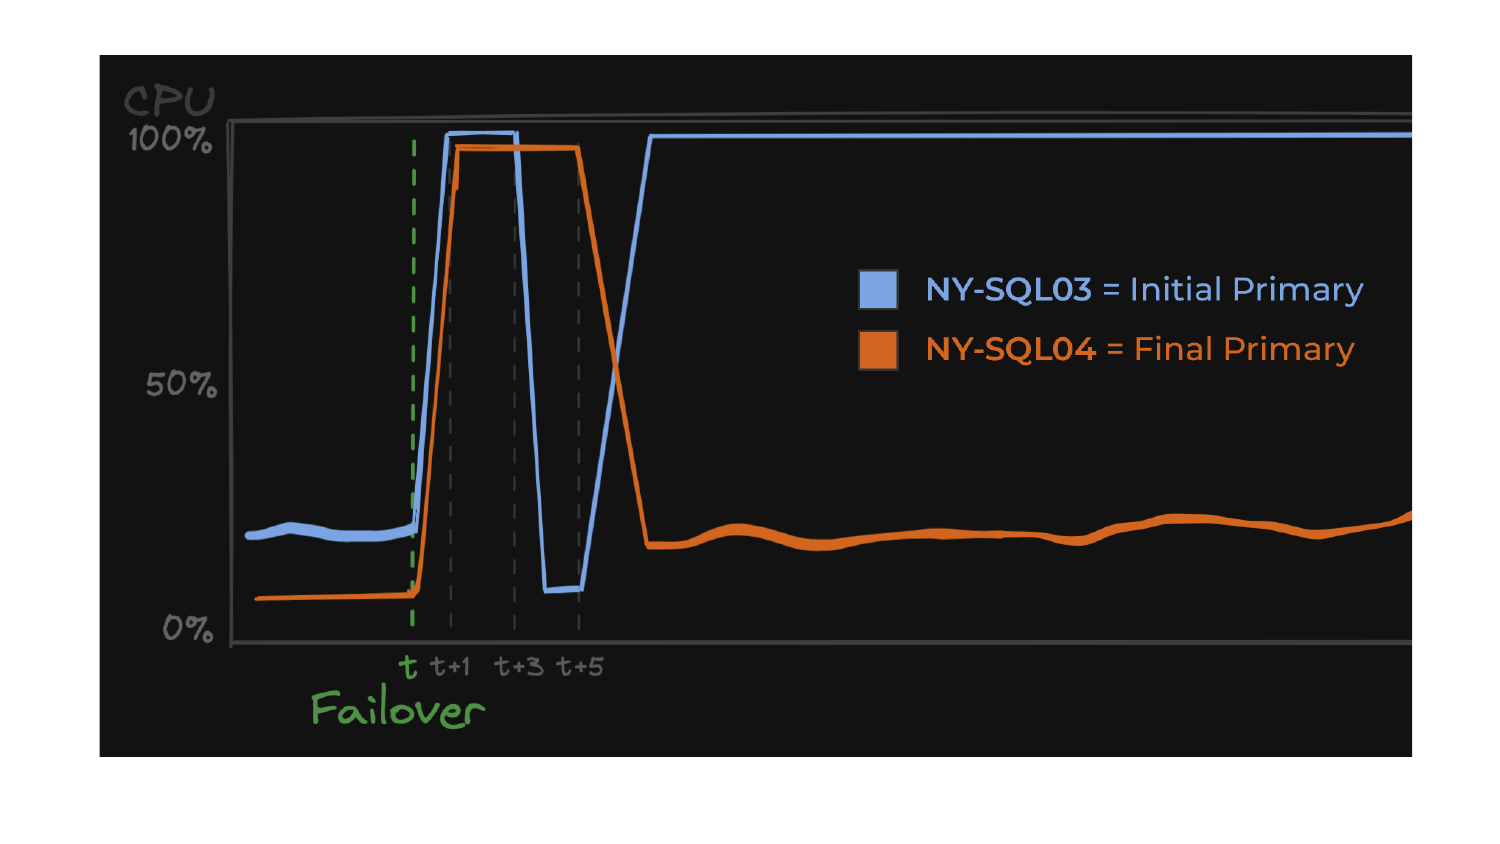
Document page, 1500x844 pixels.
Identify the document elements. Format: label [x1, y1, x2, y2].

list [99, 54, 1413, 757]
picture [840, 251, 1379, 389]
